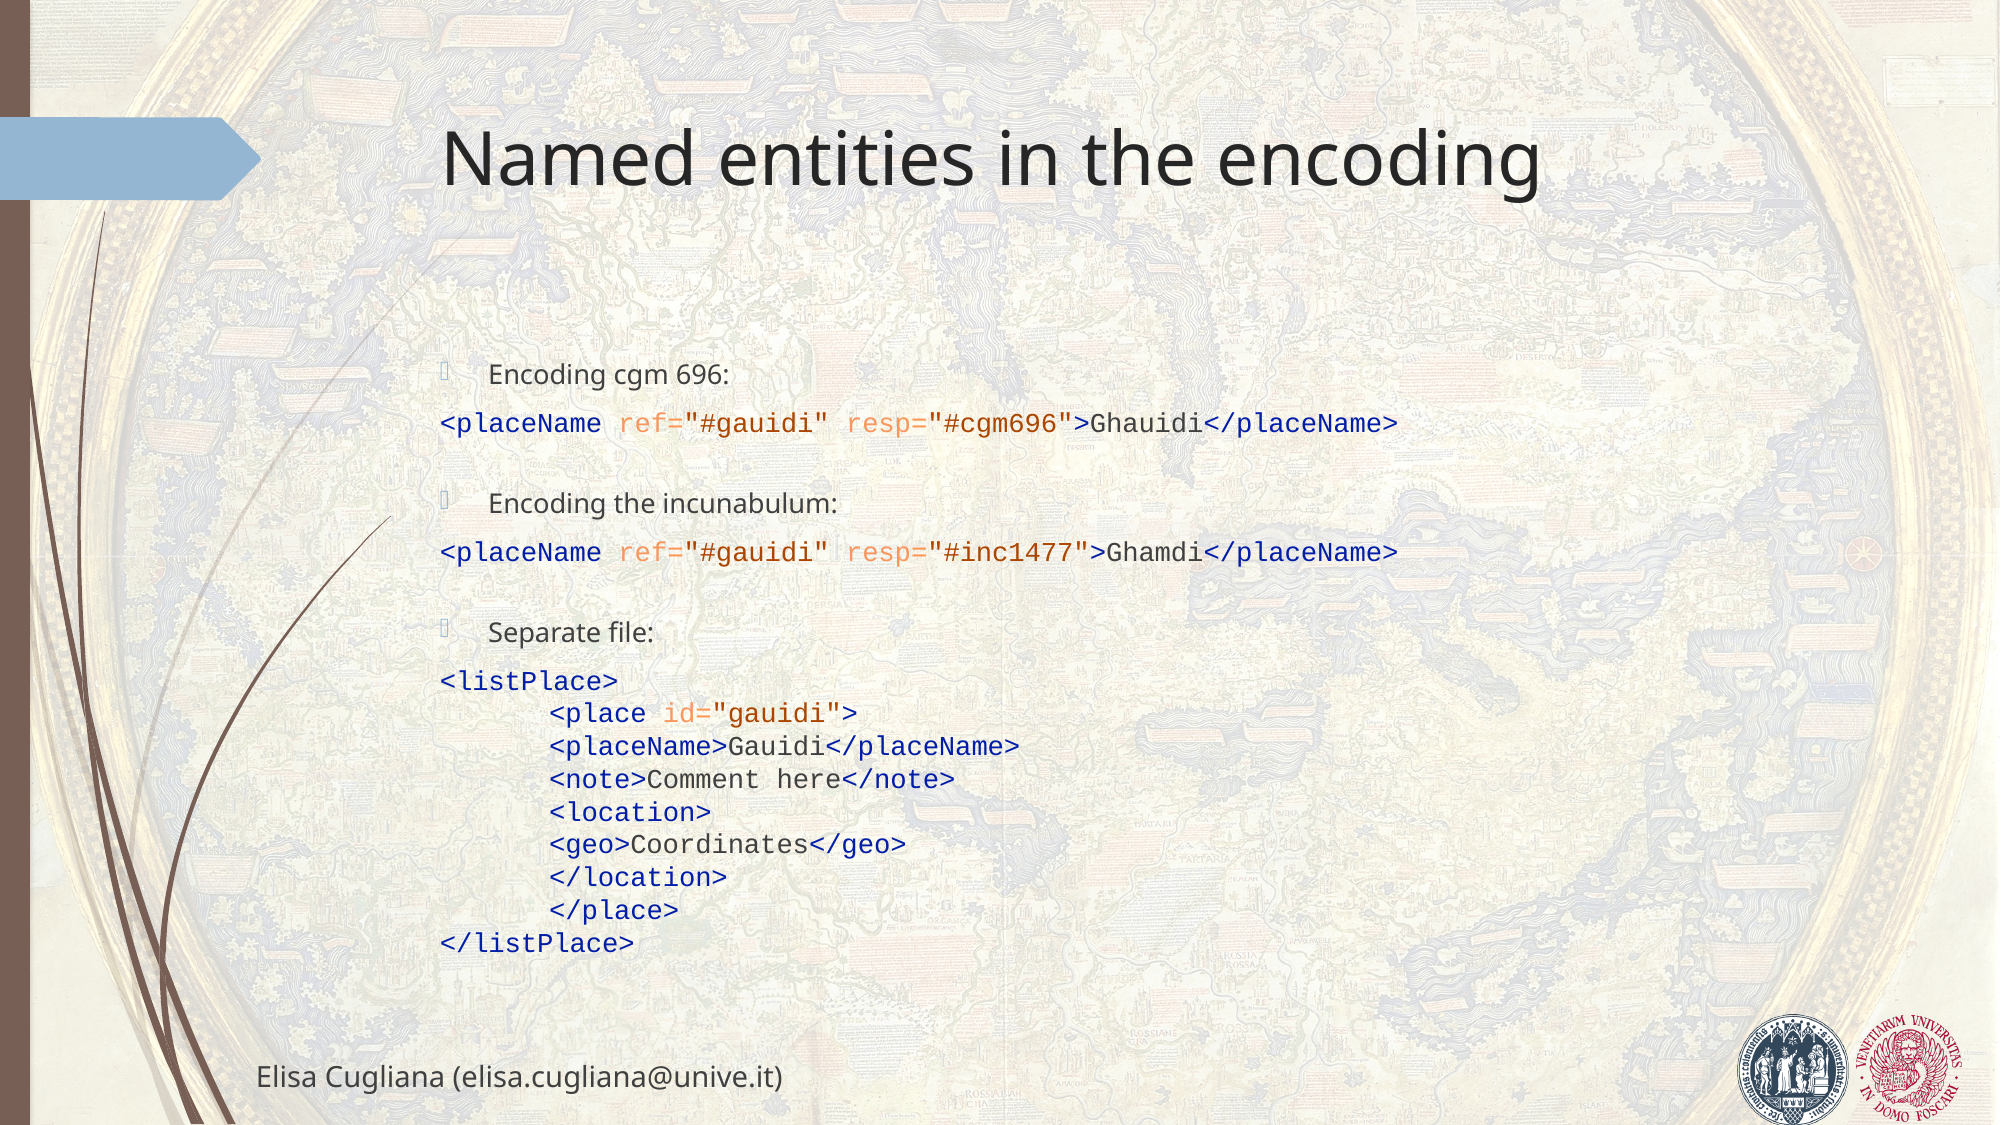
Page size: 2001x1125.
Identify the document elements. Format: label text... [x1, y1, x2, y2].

title Named entities in the encoding [425, 102, 1888, 313]
picture [1855, 1015, 1966, 1125]
picture [1734, 1014, 1849, 1125]
list Encoding cgm 696: <placeName ref="#gauidi" resp="#cgm696">Ghauidi</placeName> Encoding the incunabulum: <placeName ref="#gauidi" resp="#inc1477">Ghamdi</placeName> Separate file: <listPlace> <place id="gauidi"> <placeName>Gauidi</placeName> <note>Comment here</note> <location> <geo>Coordinates</geo> </location> </place> </listPlace> [424, 350, 1888, 970]
